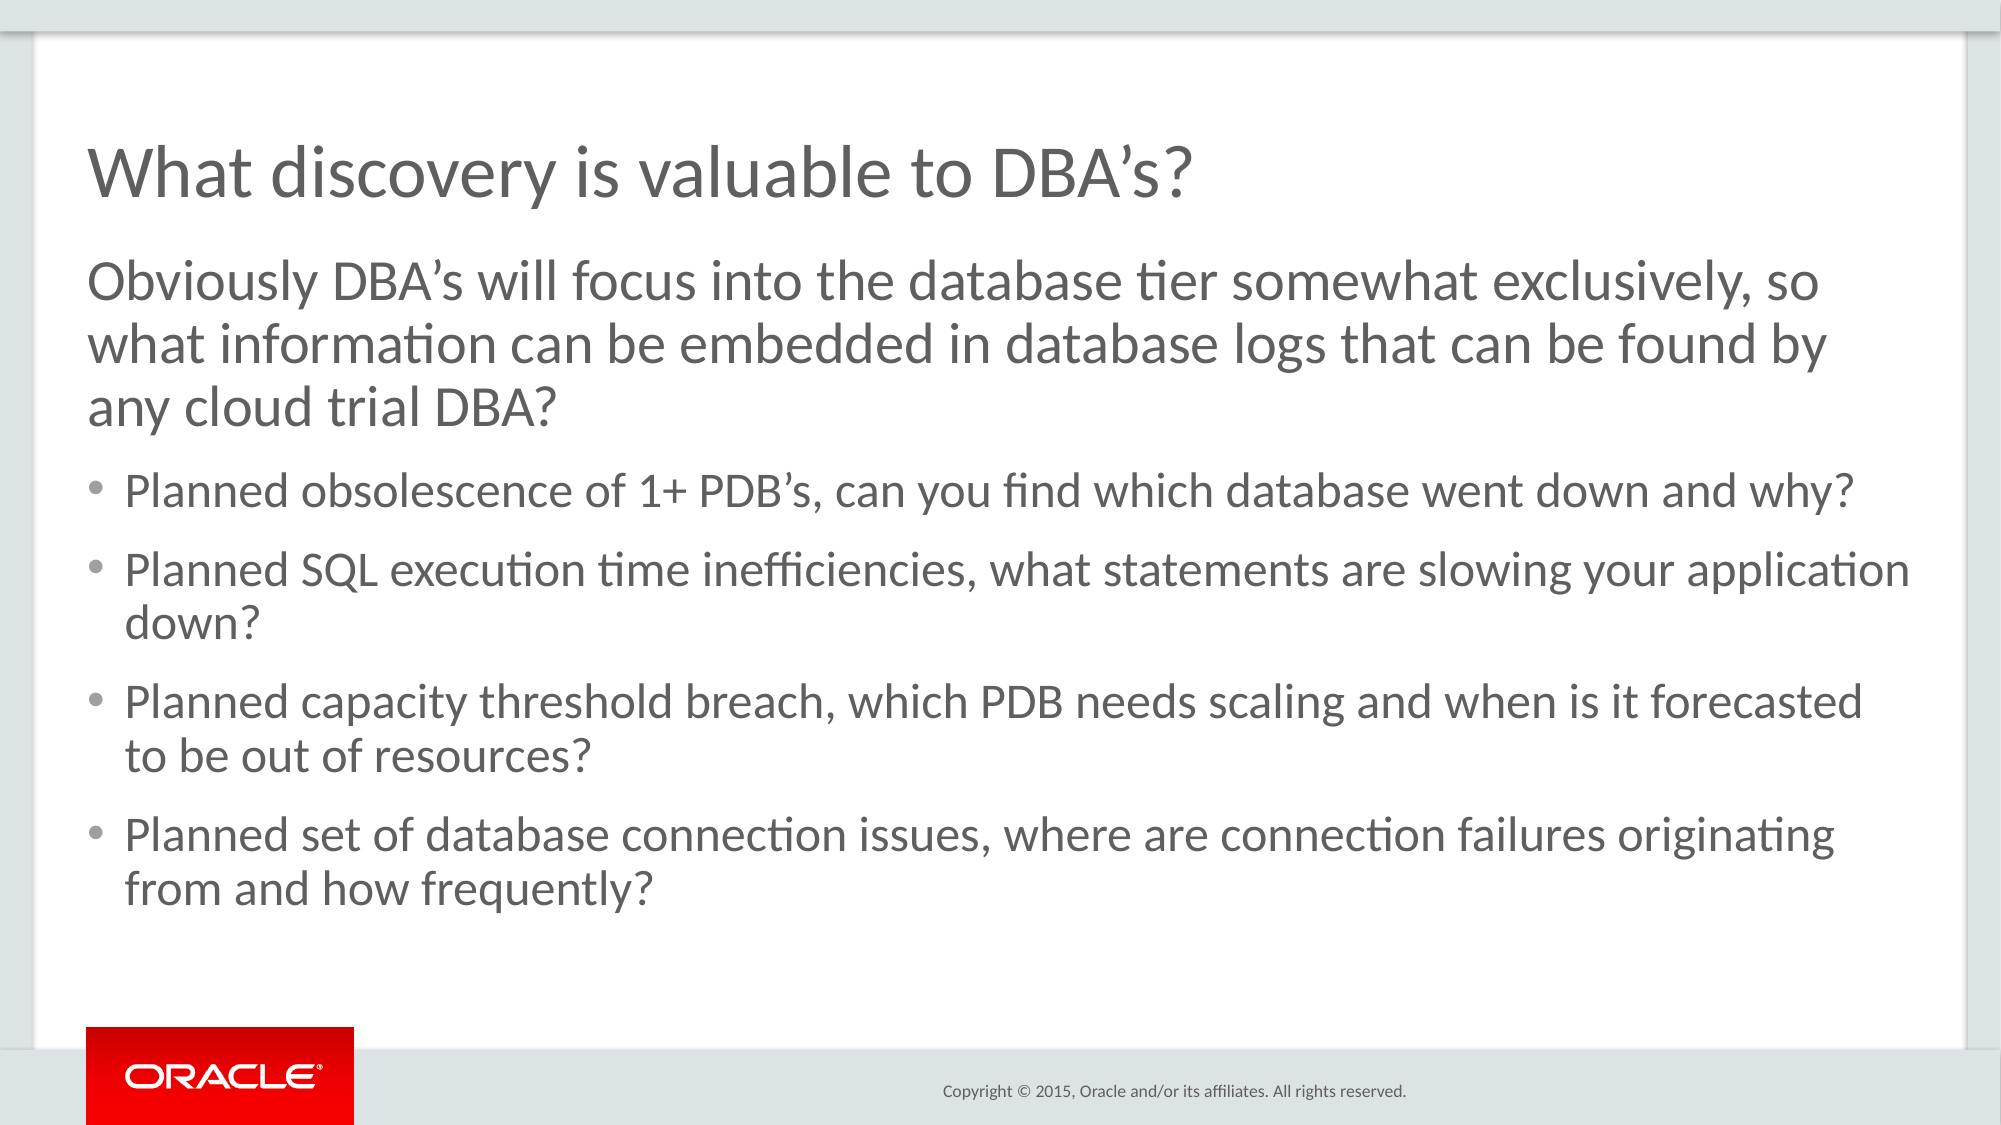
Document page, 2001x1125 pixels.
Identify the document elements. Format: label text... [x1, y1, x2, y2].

title What discovery is valuable to DBA’s? [87, 66, 1913, 213]
picture [86, 1027, 354, 1125]
list Obviously DBA’s will focus into the database tier somewhat exclusively, so what information can be embedded in database logs that can be found by any cloud trial DBA? Planned obsolescence of 1+ PDB’s, can you find which database went down and why? Planned SQL execution time inefficiencies, what statements are slowing your application down? Planned capacity threshold breach, which PDB needs scaling and when is it forecasted to be out of resources? Planned set of database connection issues, where are connection failures originating from and how frequently? [87, 249, 1913, 975]
